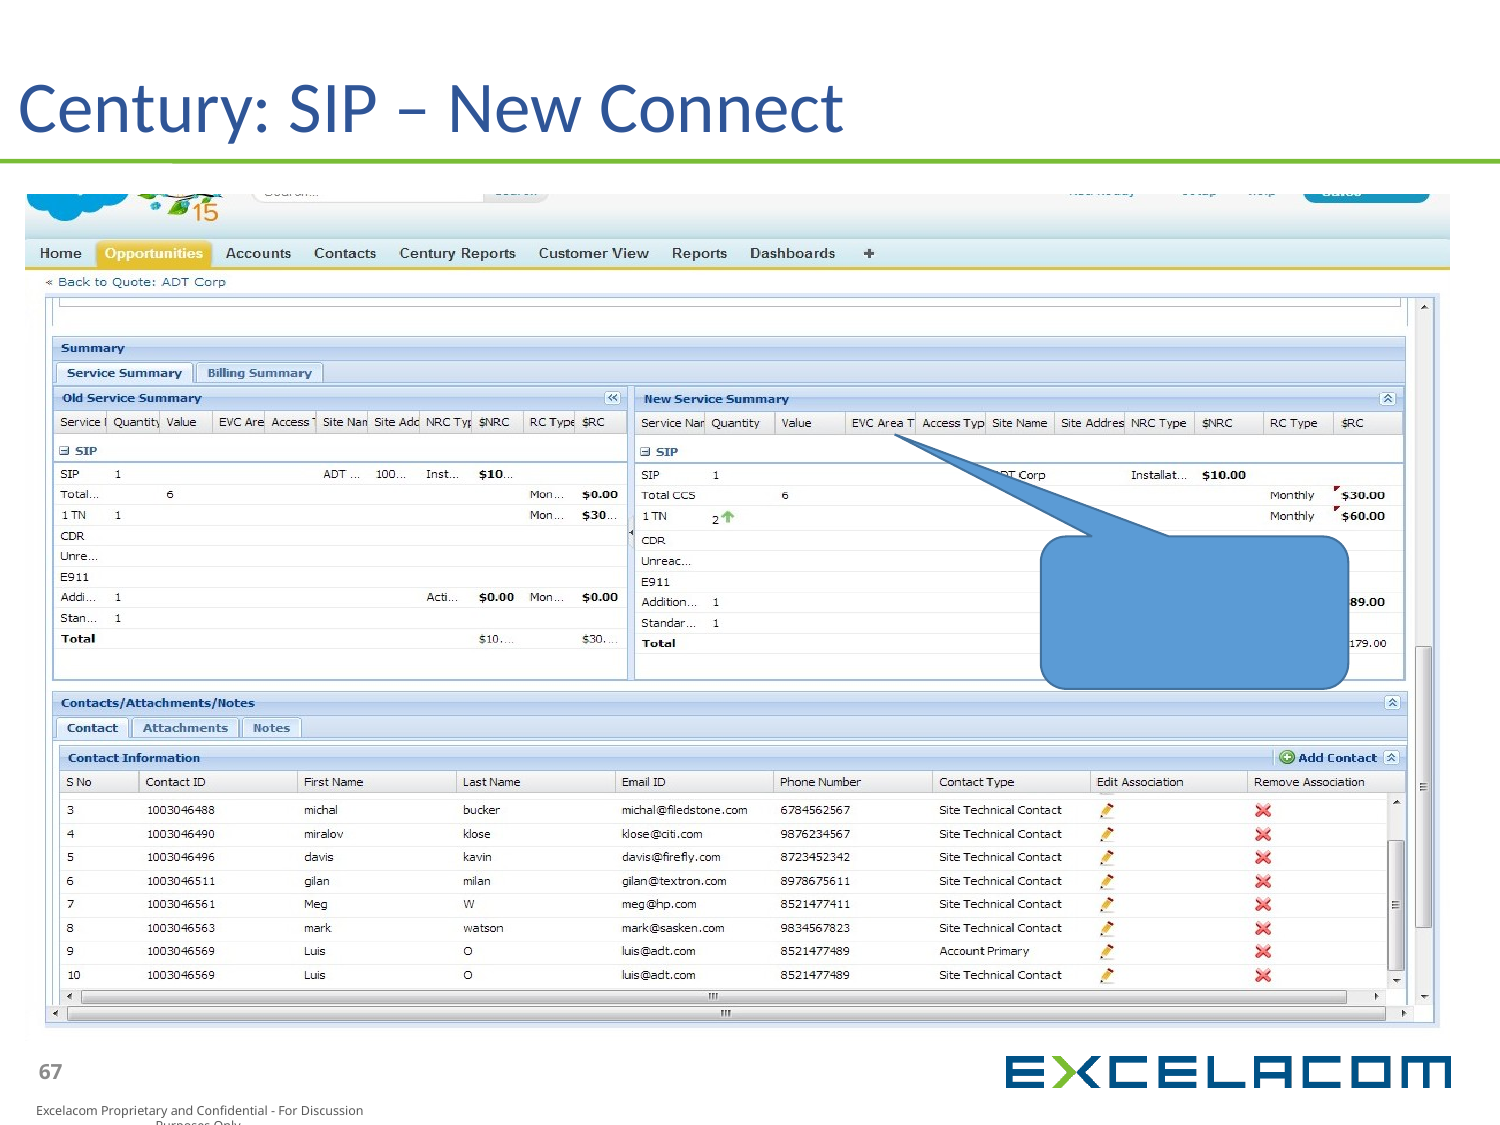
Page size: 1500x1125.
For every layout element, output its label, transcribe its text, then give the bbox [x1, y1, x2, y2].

picture [1006, 1056, 1451, 1088]
text_box Century: SIP – New Connect [3, 51, 861, 155]
slide_number 67 [23, 1042, 93, 1103]
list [25, 194, 1450, 1041]
